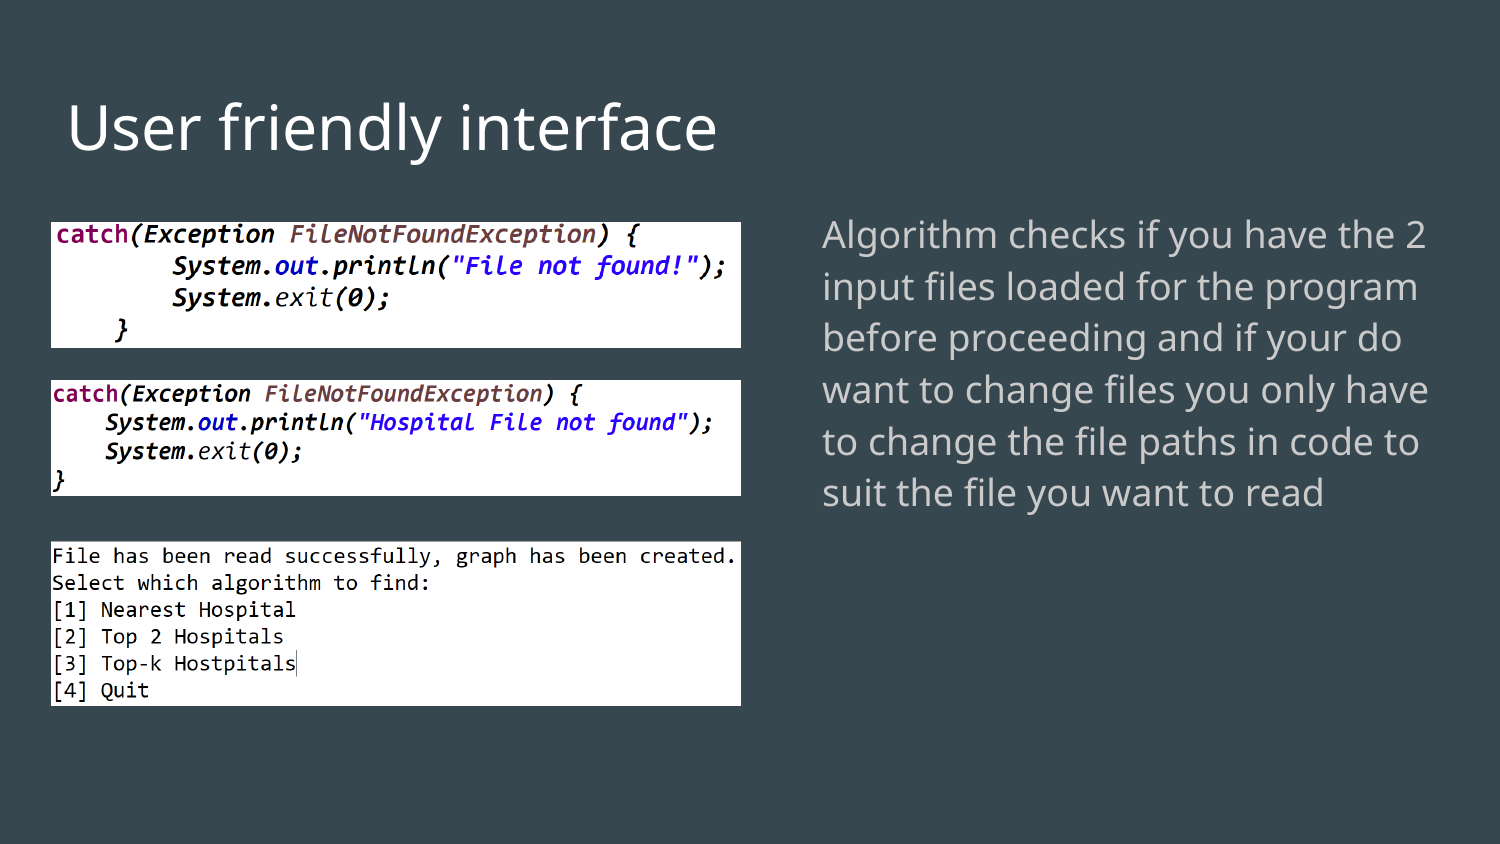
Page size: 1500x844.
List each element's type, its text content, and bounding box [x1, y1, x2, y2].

list Algorithm checks if you have the 2 input files loaded for the program before proceeding and if your do want to change files you only have to change the file paths in code to suit the file you want to read [807, 189, 1449, 750]
picture [50, 380, 741, 496]
title User friendly interface [51, 72, 1449, 167]
picture [50, 222, 741, 348]
picture [50, 541, 741, 706]
